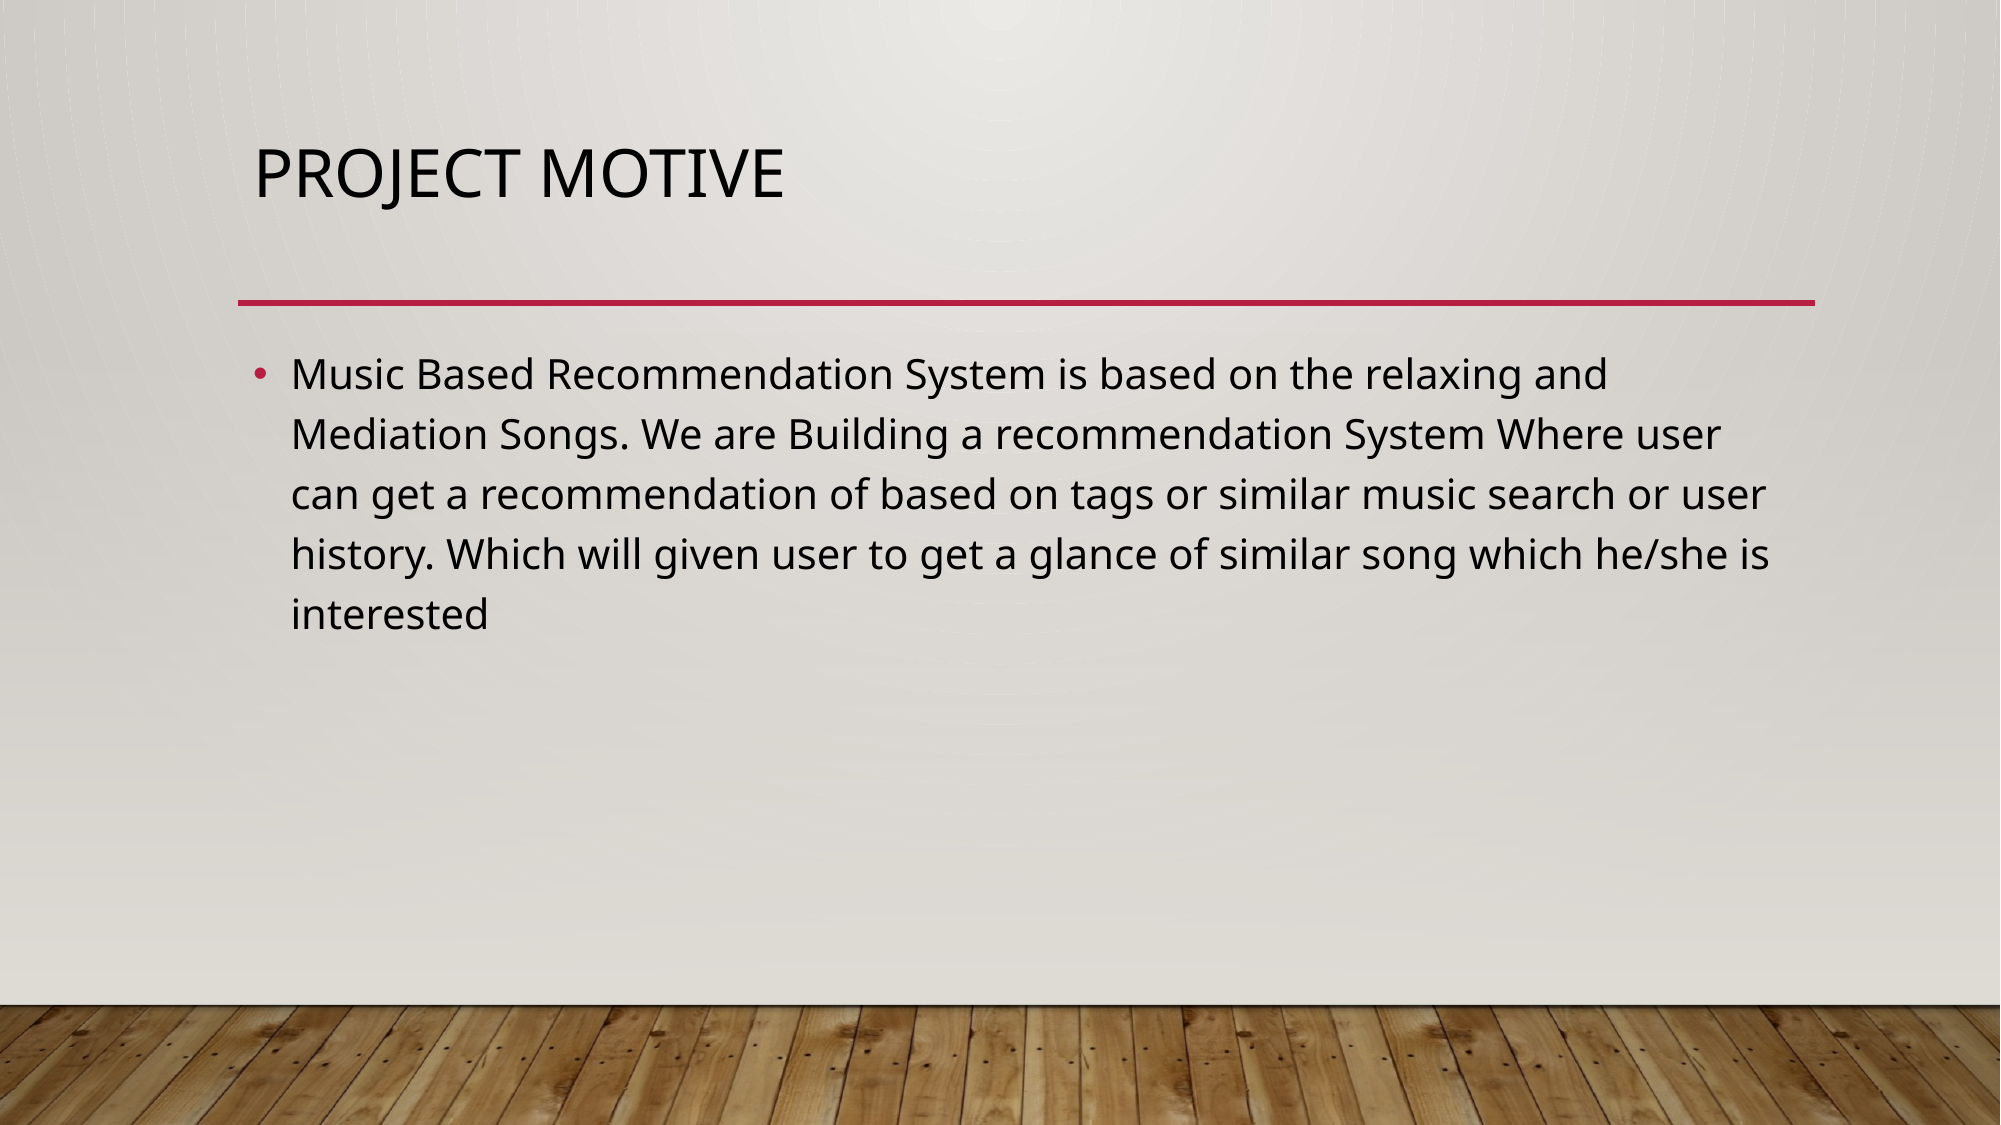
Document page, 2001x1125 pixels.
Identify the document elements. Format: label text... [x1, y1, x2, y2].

picture [0, 1005, 2000, 1125]
list Music Based Recommendation System is based on the relaxing and Mediation Songs. We are Building a recommendation System Where user can get a recommendation of based on tags or similar music search or user history. Which will given user to get a glance of similar song which he/she is interested [238, 330, 1814, 897]
title Project Motive [238, 131, 1814, 305]
